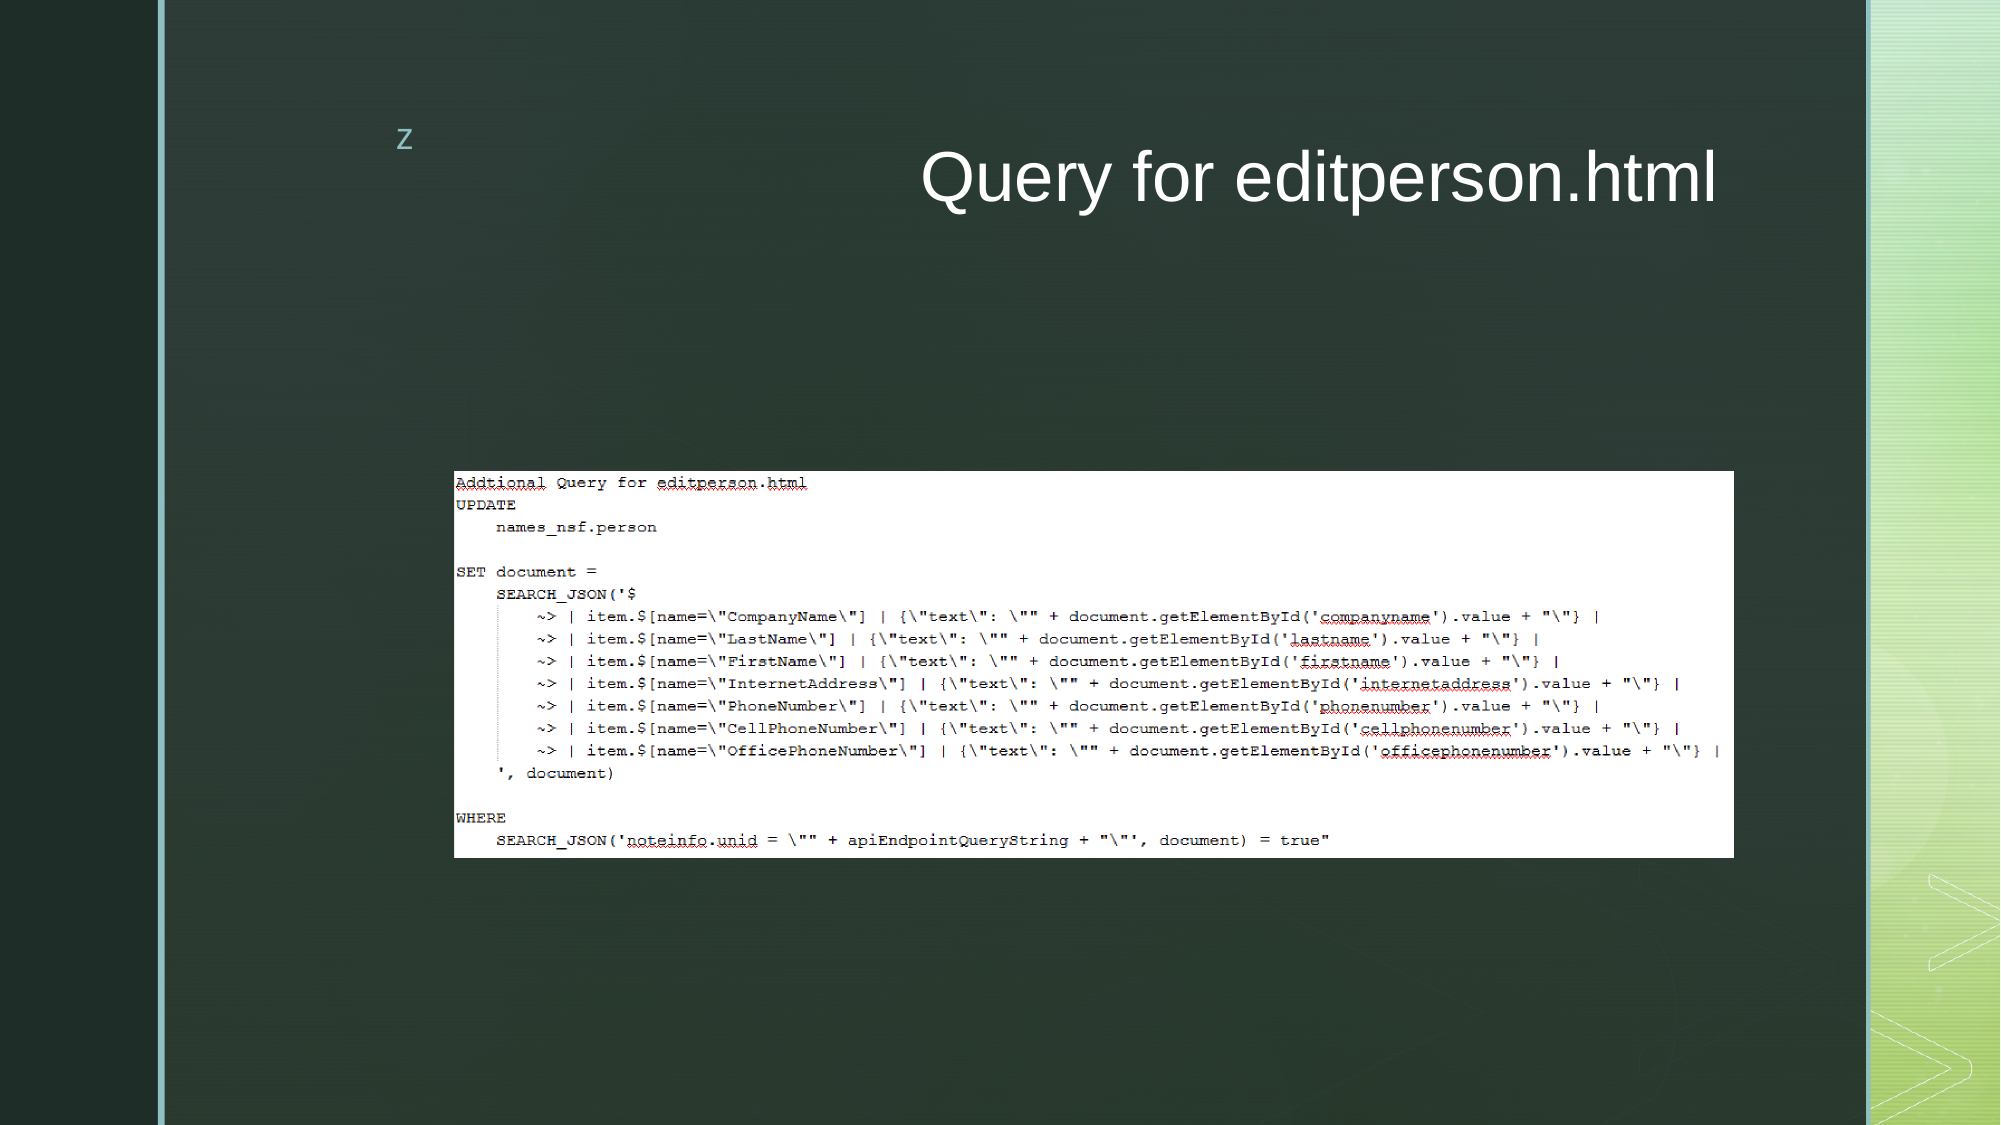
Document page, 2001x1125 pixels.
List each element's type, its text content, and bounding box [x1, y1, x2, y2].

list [454, 471, 1735, 858]
picture [1871, 0, 2001, 1125]
title Query for editperson.html [428, 132, 1734, 310]
